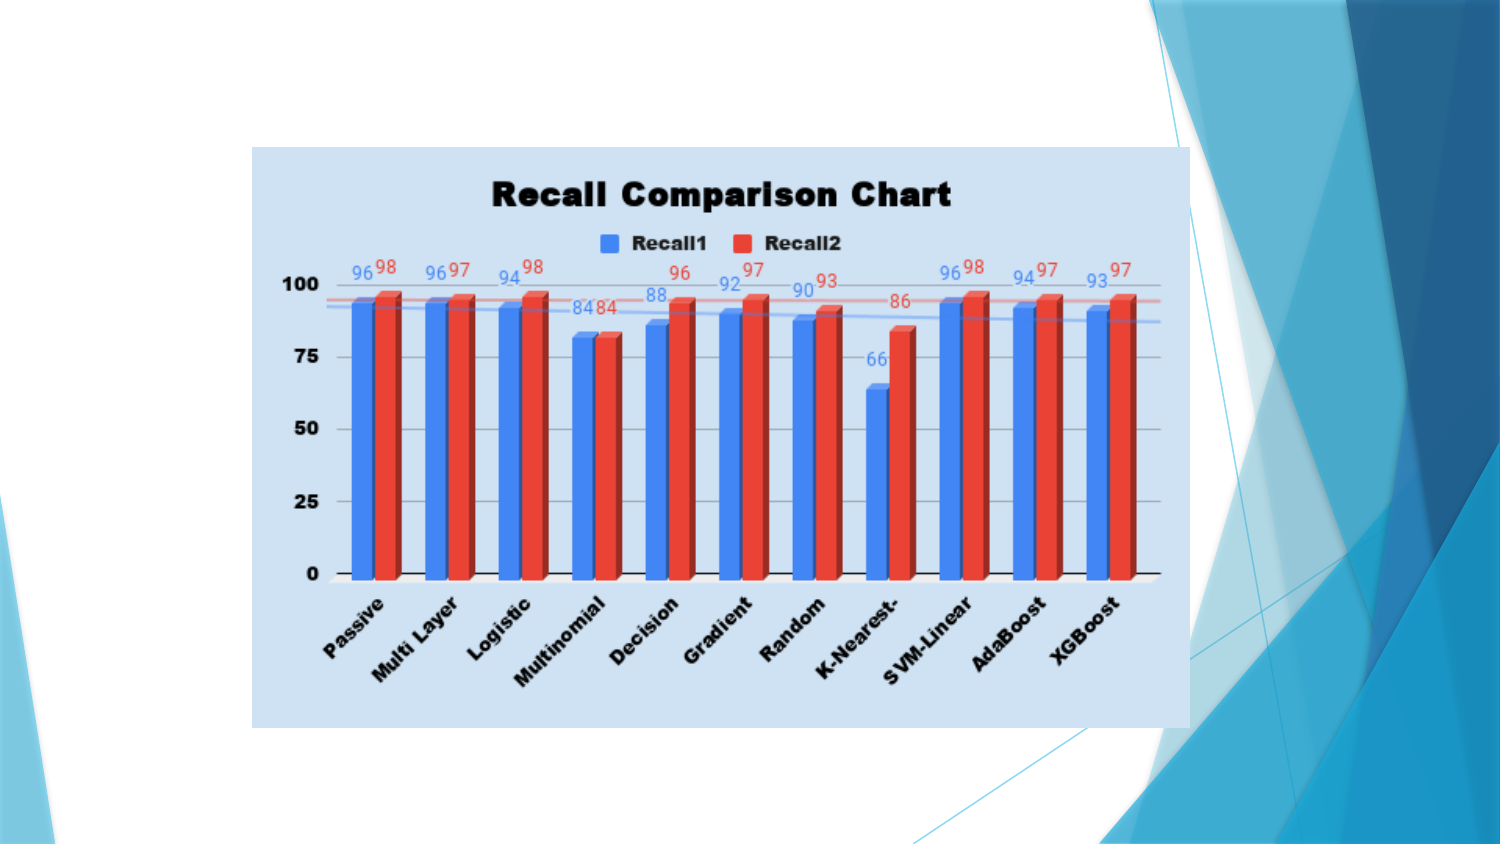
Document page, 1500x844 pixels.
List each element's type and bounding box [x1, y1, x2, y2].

picture [251, 146, 1191, 728]
